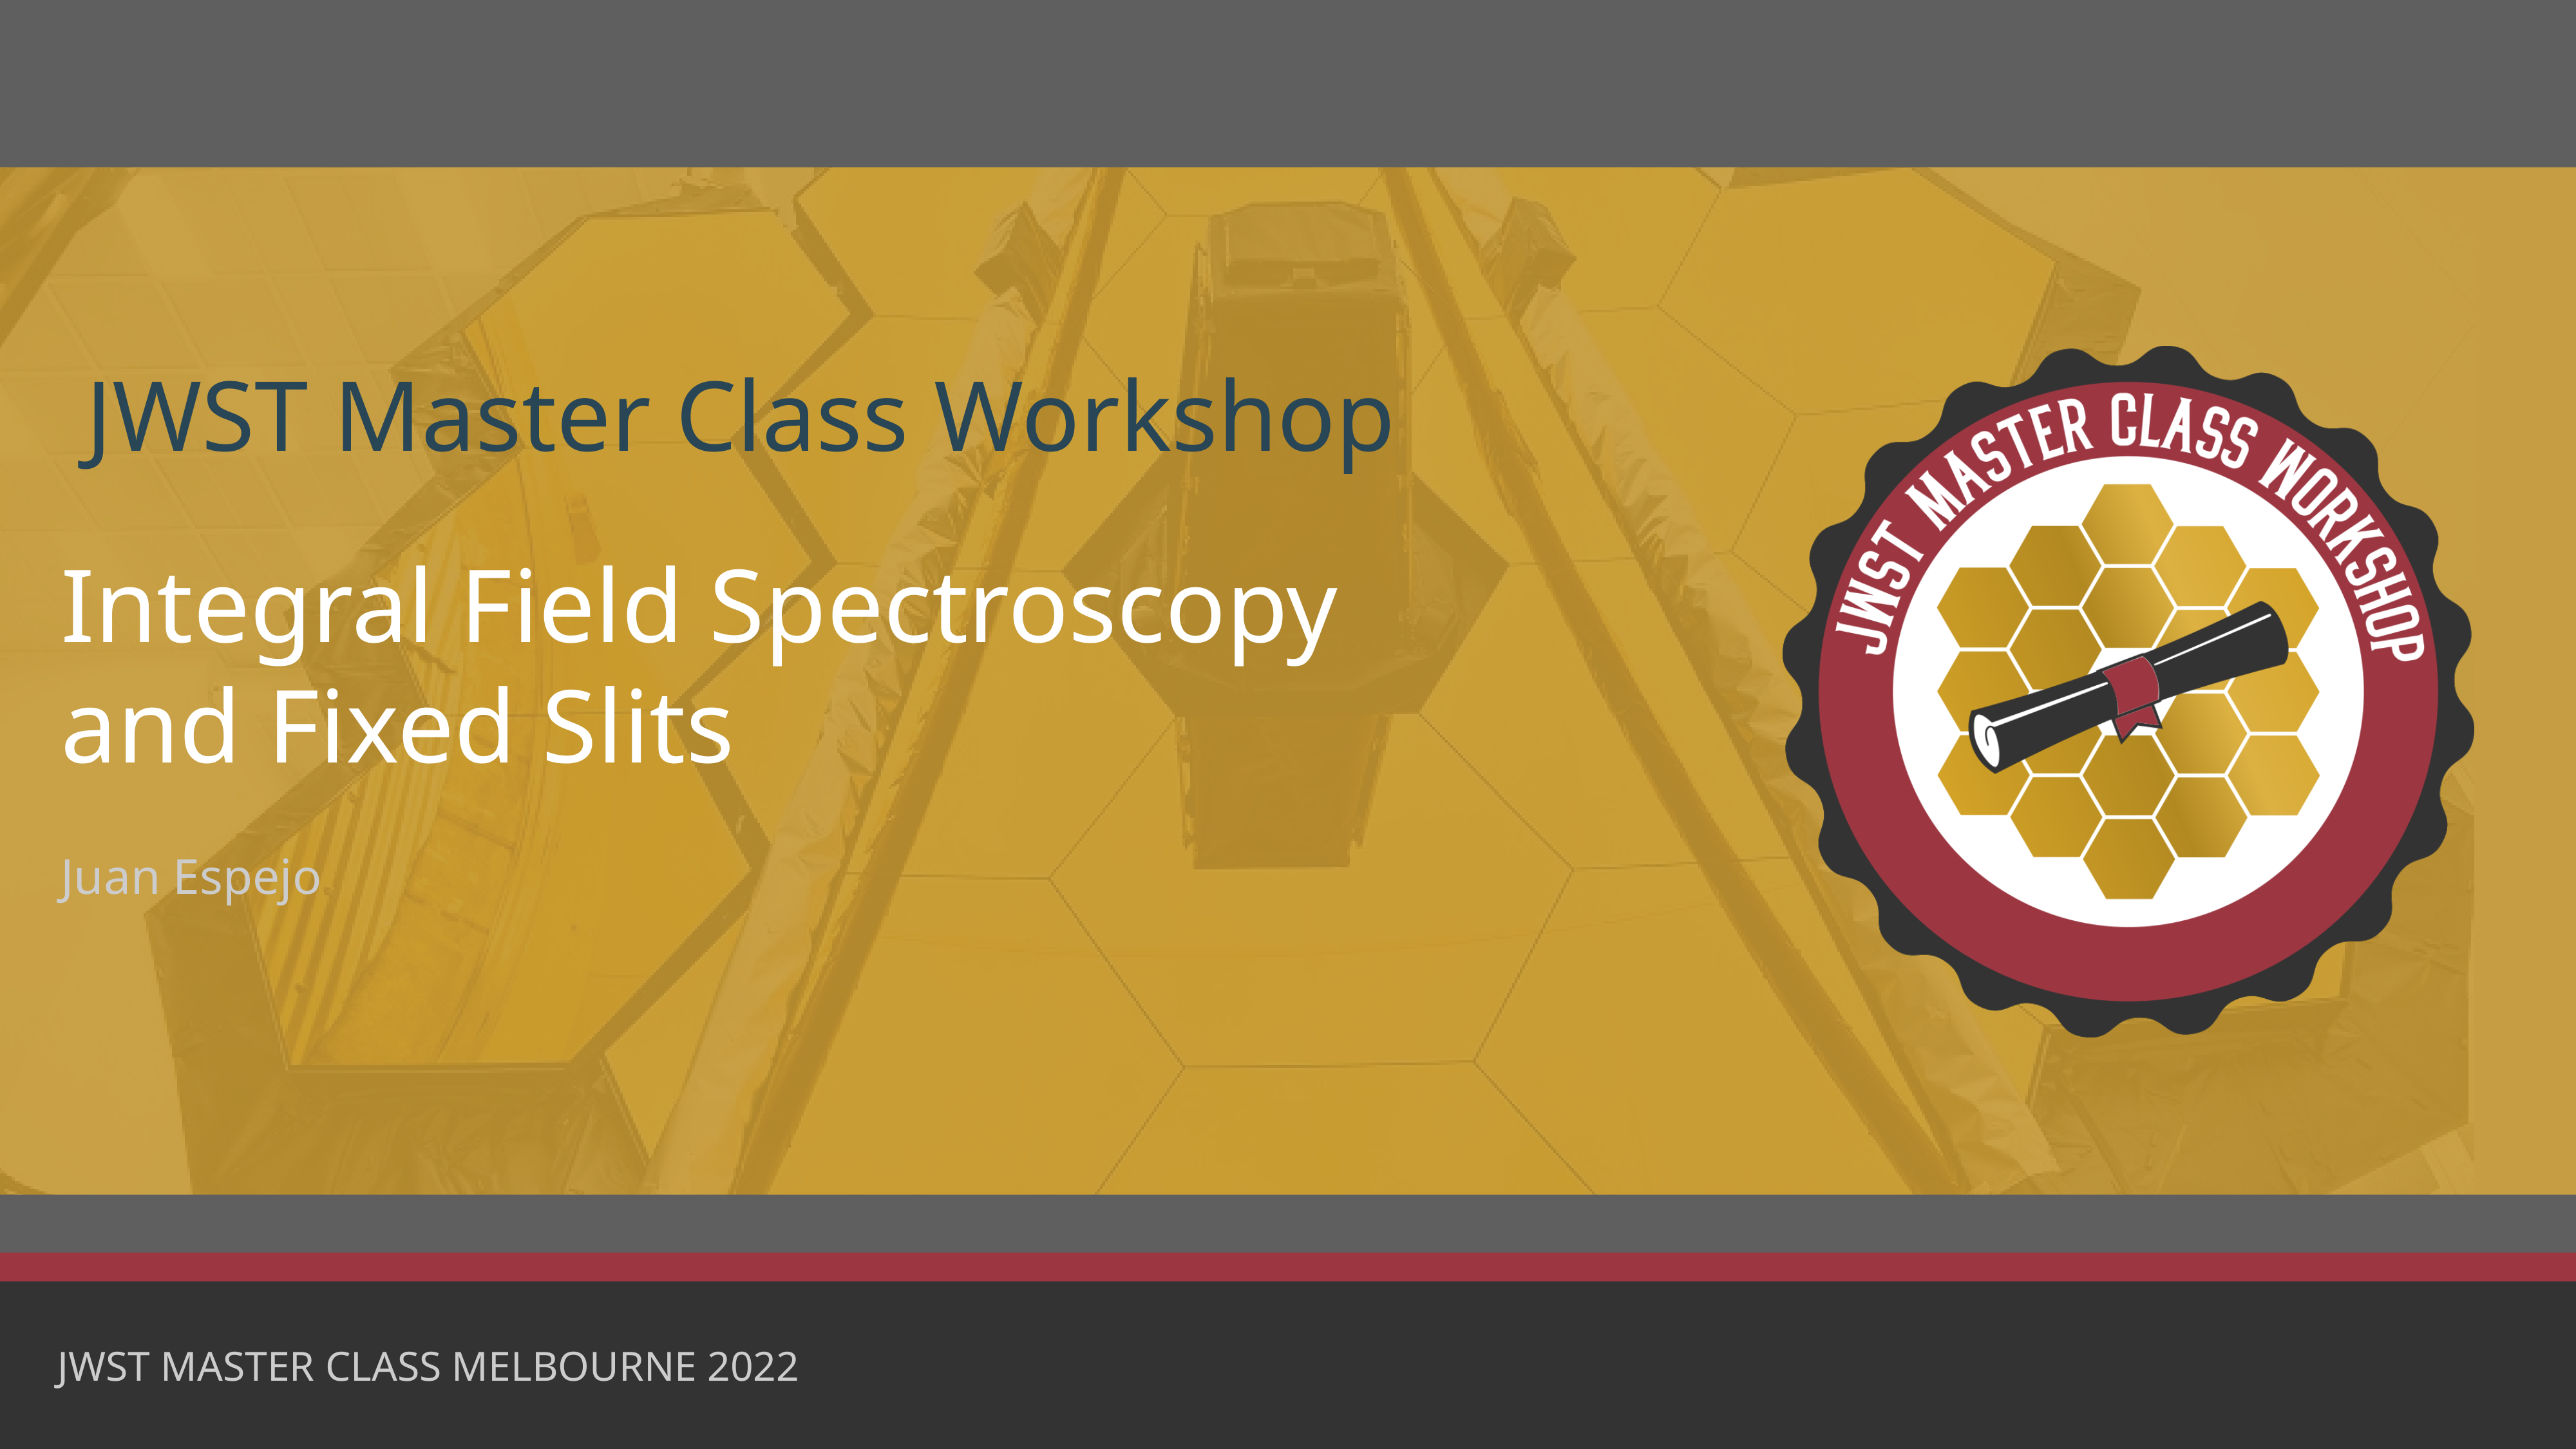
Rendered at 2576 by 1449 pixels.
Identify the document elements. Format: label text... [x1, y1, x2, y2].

title Integral Field Spectroscopy and Fixed Slits [55, 519, 1706, 805]
picture [1783, 346, 2474, 1037]
list Juan Espejo [55, 840, 2236, 1139]
list JWST MASTER CLASS MELBOURNE 2022 [52, 1334, 860, 1396]
